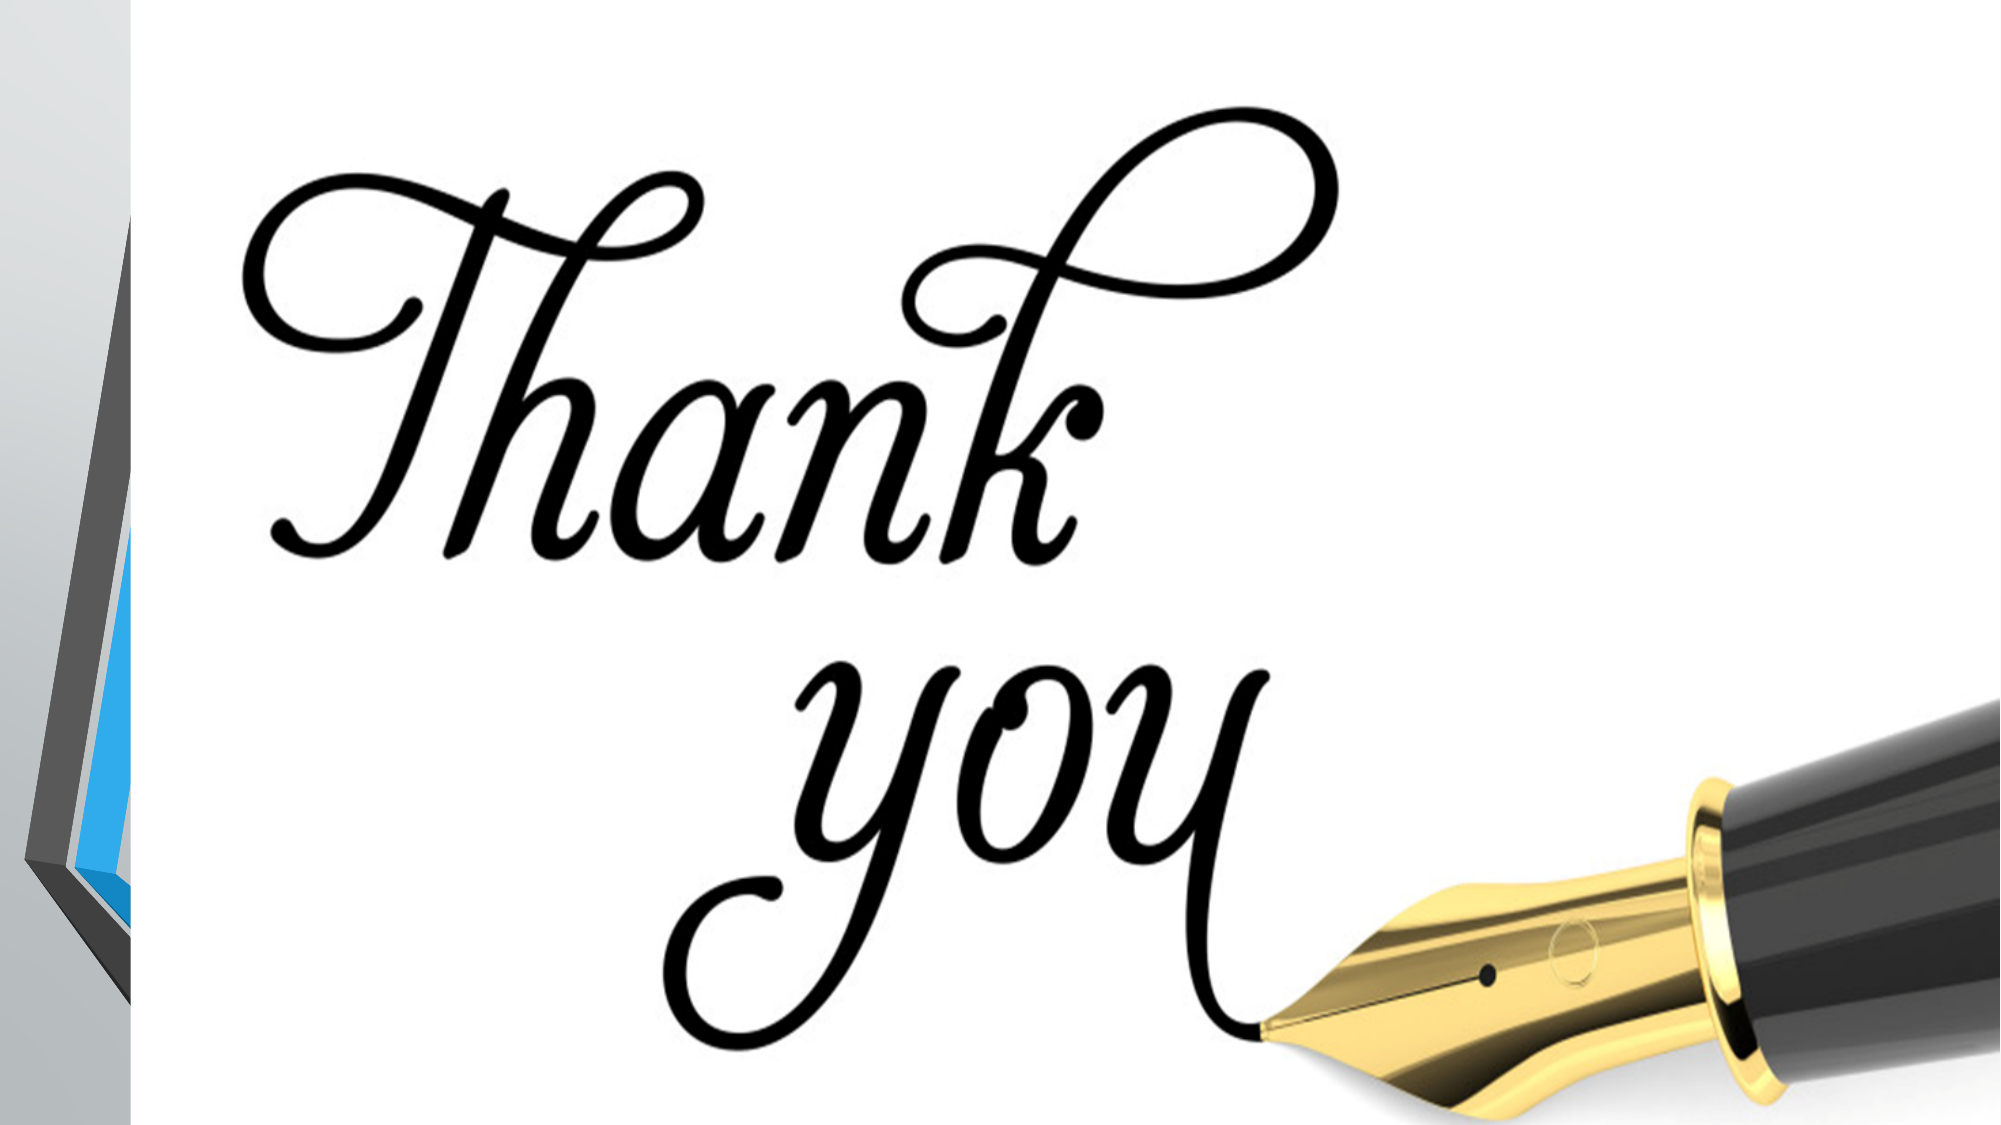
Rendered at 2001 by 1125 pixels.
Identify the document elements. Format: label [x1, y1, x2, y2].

list [130, 0, 2000, 1125]
text_box [24, 0, 130, 1125]
